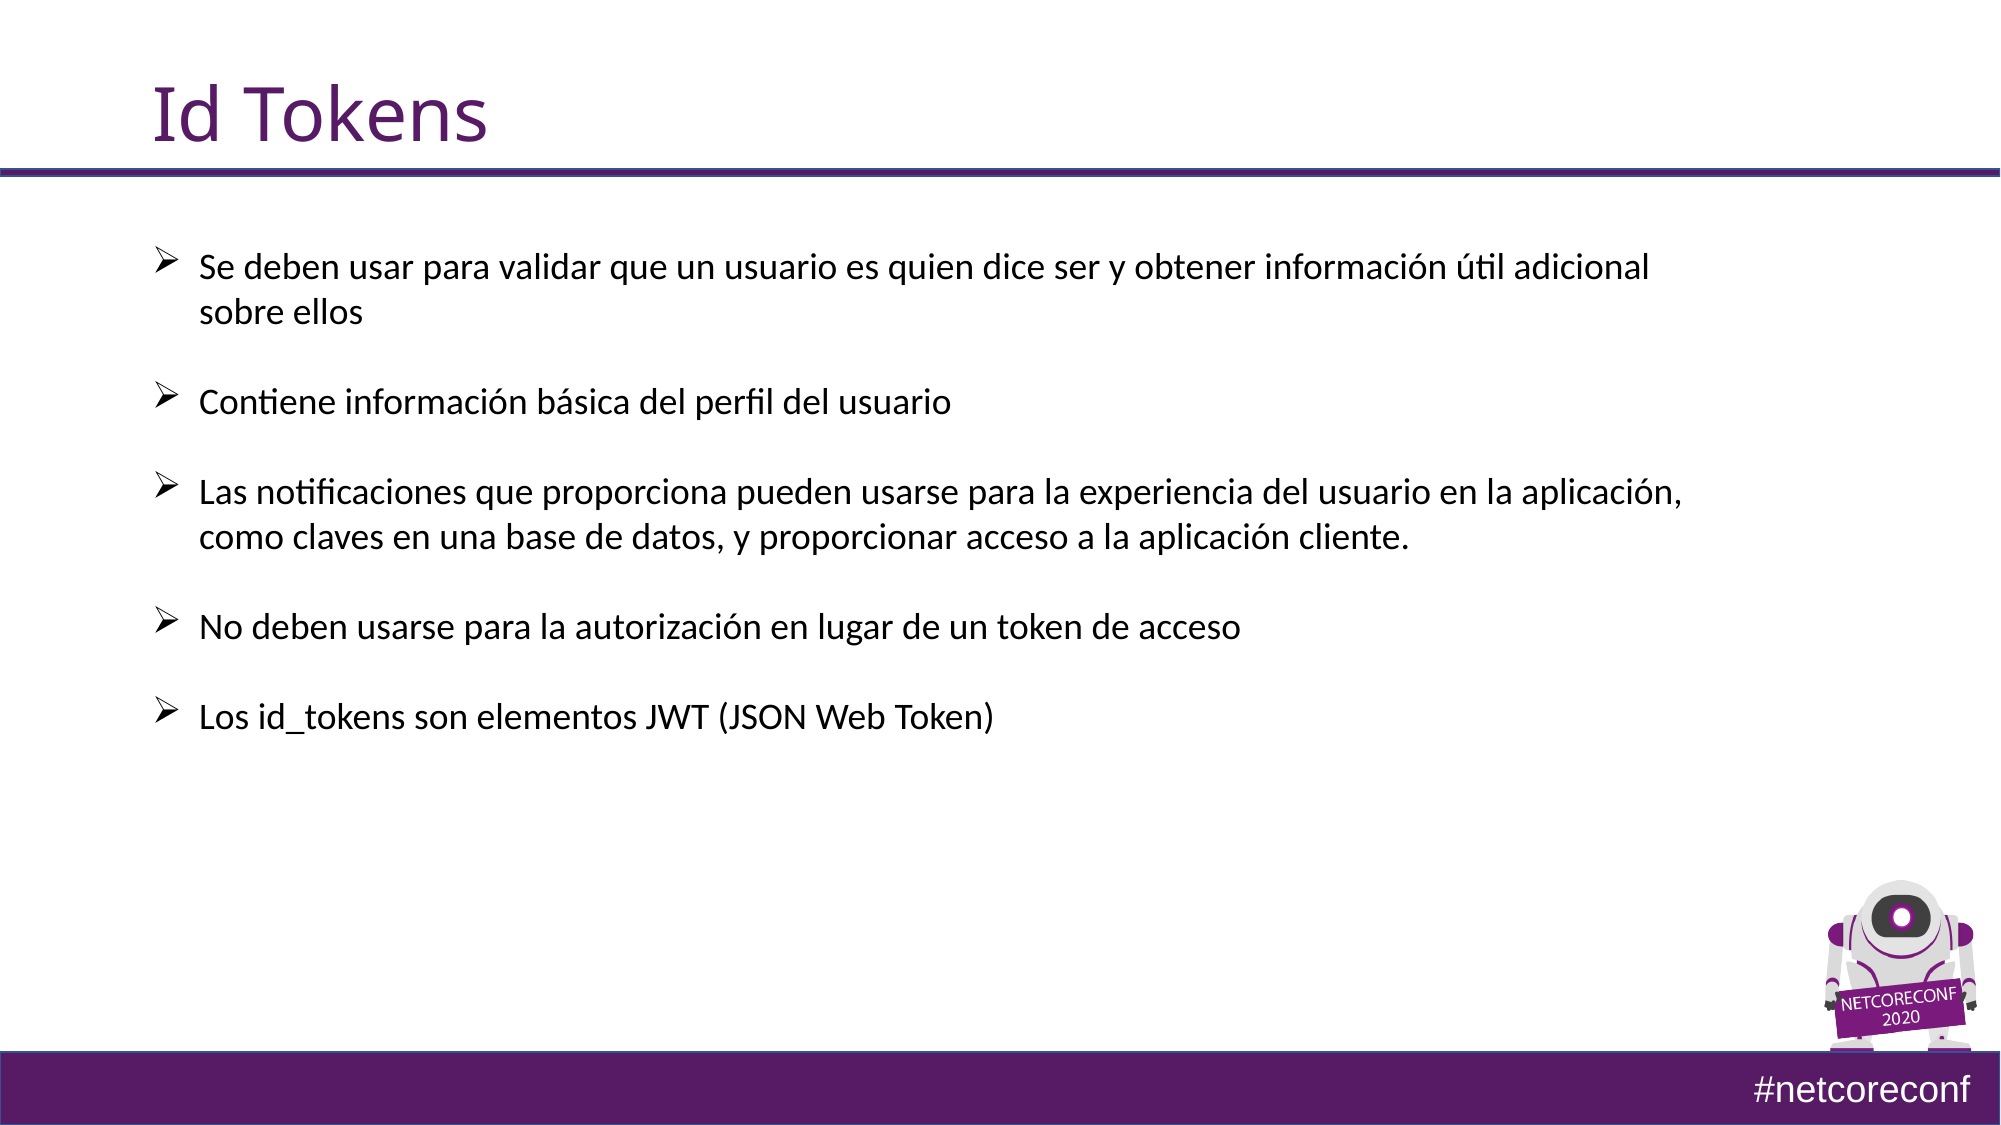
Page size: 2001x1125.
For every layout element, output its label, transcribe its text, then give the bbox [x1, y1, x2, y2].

picture [1824, 880, 1977, 1051]
text_box Se deben usar para validar que un usuario es quien dice ser y obtener información útil adicional sobre ellos Contiene información básica del perfil del usuario Las notificaciones que proporciona pueden usarse para la experiencia del usuario en la aplicación, como claves en una base de datos, y proporcionar acceso a la aplicación cliente. No deben usarse para la autorización en lugar de un token de acceso Los id_tokens son elementos JWT (JSON Web Token) [137, 234, 1752, 745]
title Id Tokens [137, 20, 1863, 213]
